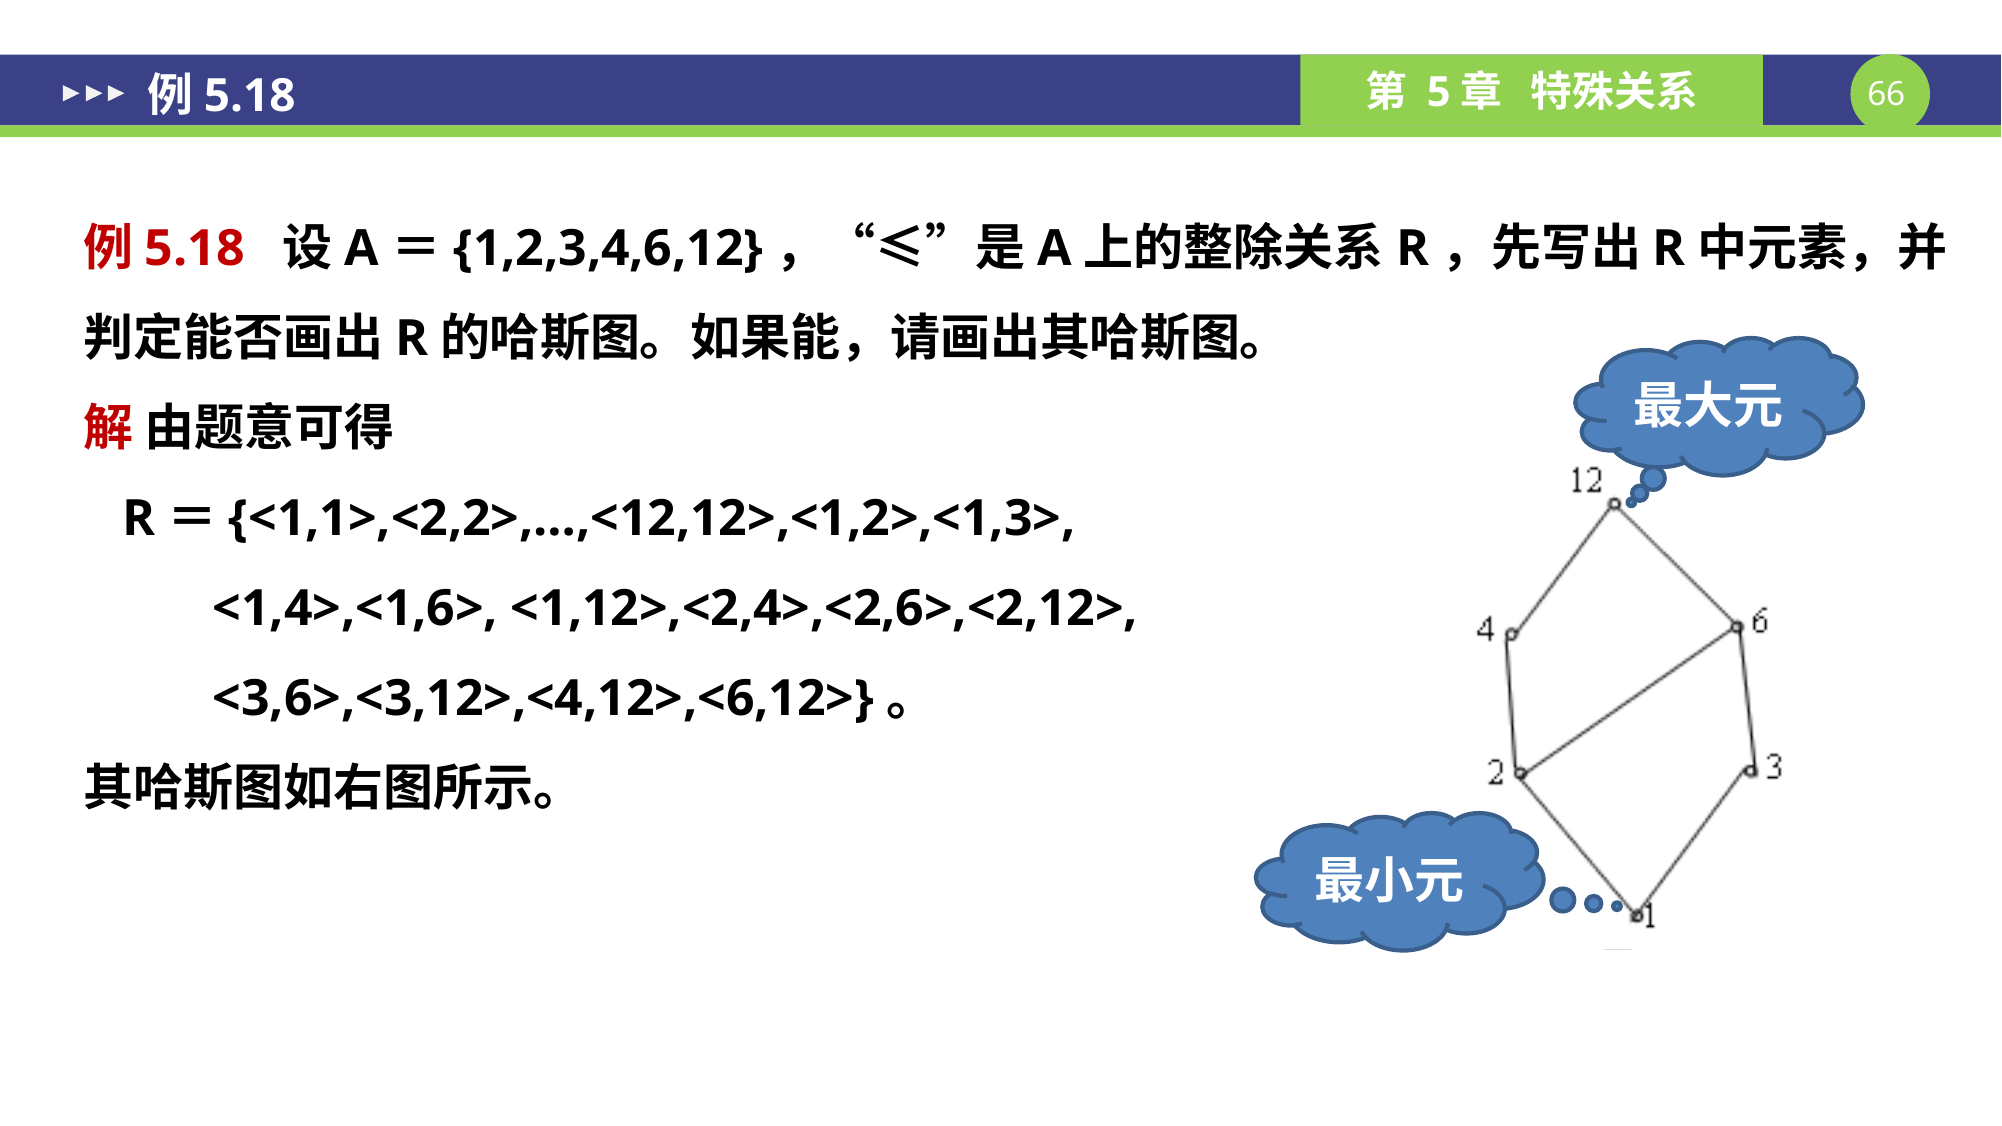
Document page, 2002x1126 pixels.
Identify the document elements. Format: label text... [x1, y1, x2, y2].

text_box 最小元 [1253, 810, 1445, 953]
title 例5.18 [127, 57, 1003, 129]
list 例5.18 设A＝{1,2,3,4,6,12}，“≤”是A上的整除关系R，先写出R中元素，并判定能否画出R的哈斯图。如果能，请画出其哈斯图。 解 由题意可得 R＝{<1,1>,<2,2>,…,<12,12>,<1,2>,<1,3>, <1,4>,<1,6>, <1,12>,<2,4>,<2,6>,<2,12>, <3,6>,<3,12>,<4,12>,<6,12>}。 其哈斯图如右图所示。 [63, 175, 1976, 1032]
text_box 最大元 [1573, 335, 1866, 451]
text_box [1450, 437, 1813, 1013]
